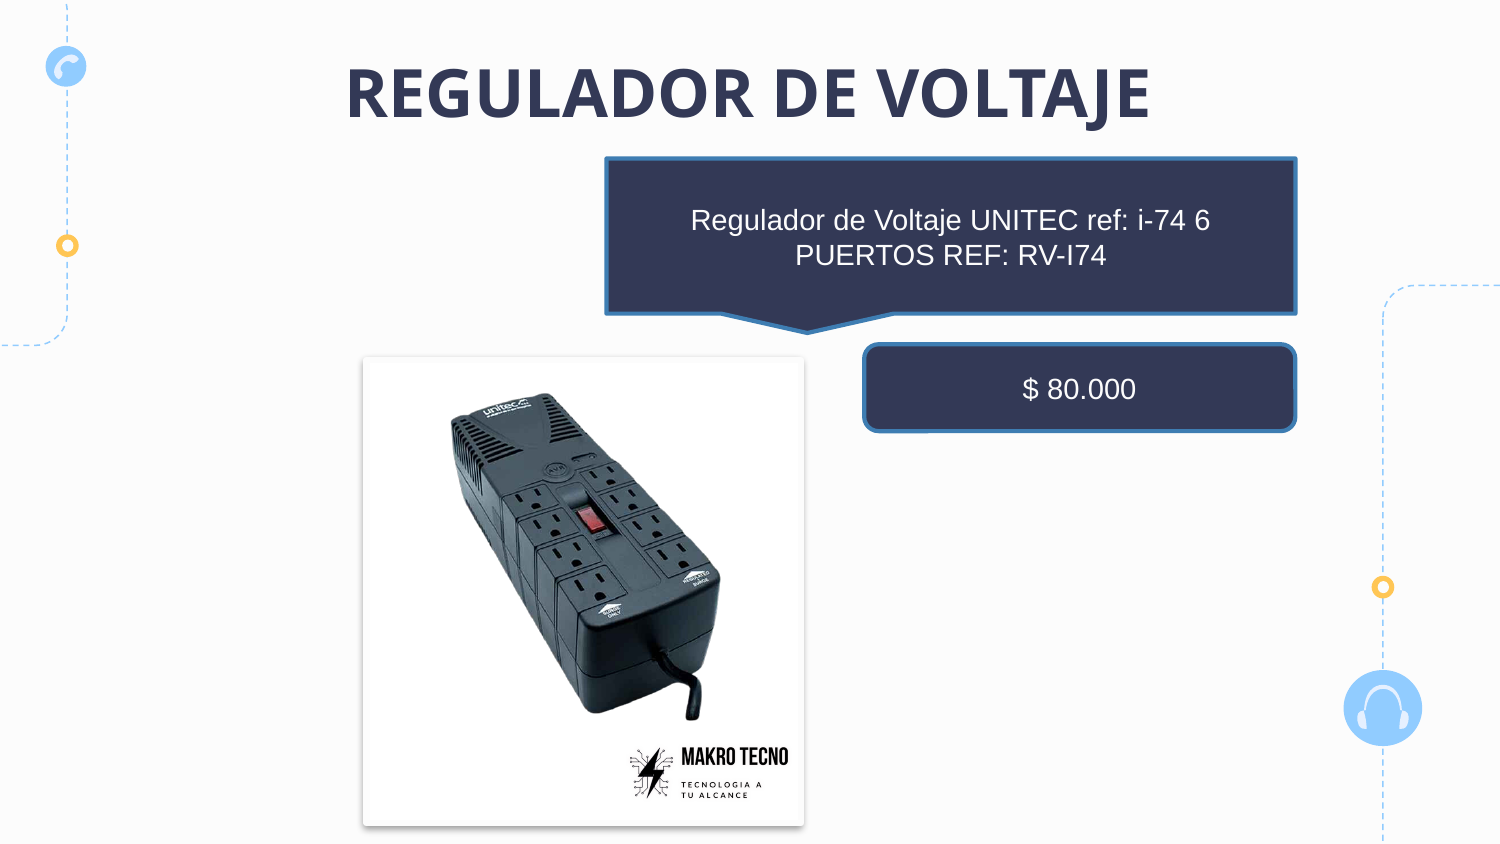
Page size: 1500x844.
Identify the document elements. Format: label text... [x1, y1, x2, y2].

text_box [363, 357, 804, 826]
text_box $ 80.000 [862, 342, 1298, 434]
picture [414, 387, 838, 844]
title REGULADOR DE VOLTAJE [279, 38, 1218, 159]
text_box Regulador de Voltaje UNITEC ref: i-74 6 PUERTOS REF: RV-I74 [604, 156, 1298, 336]
